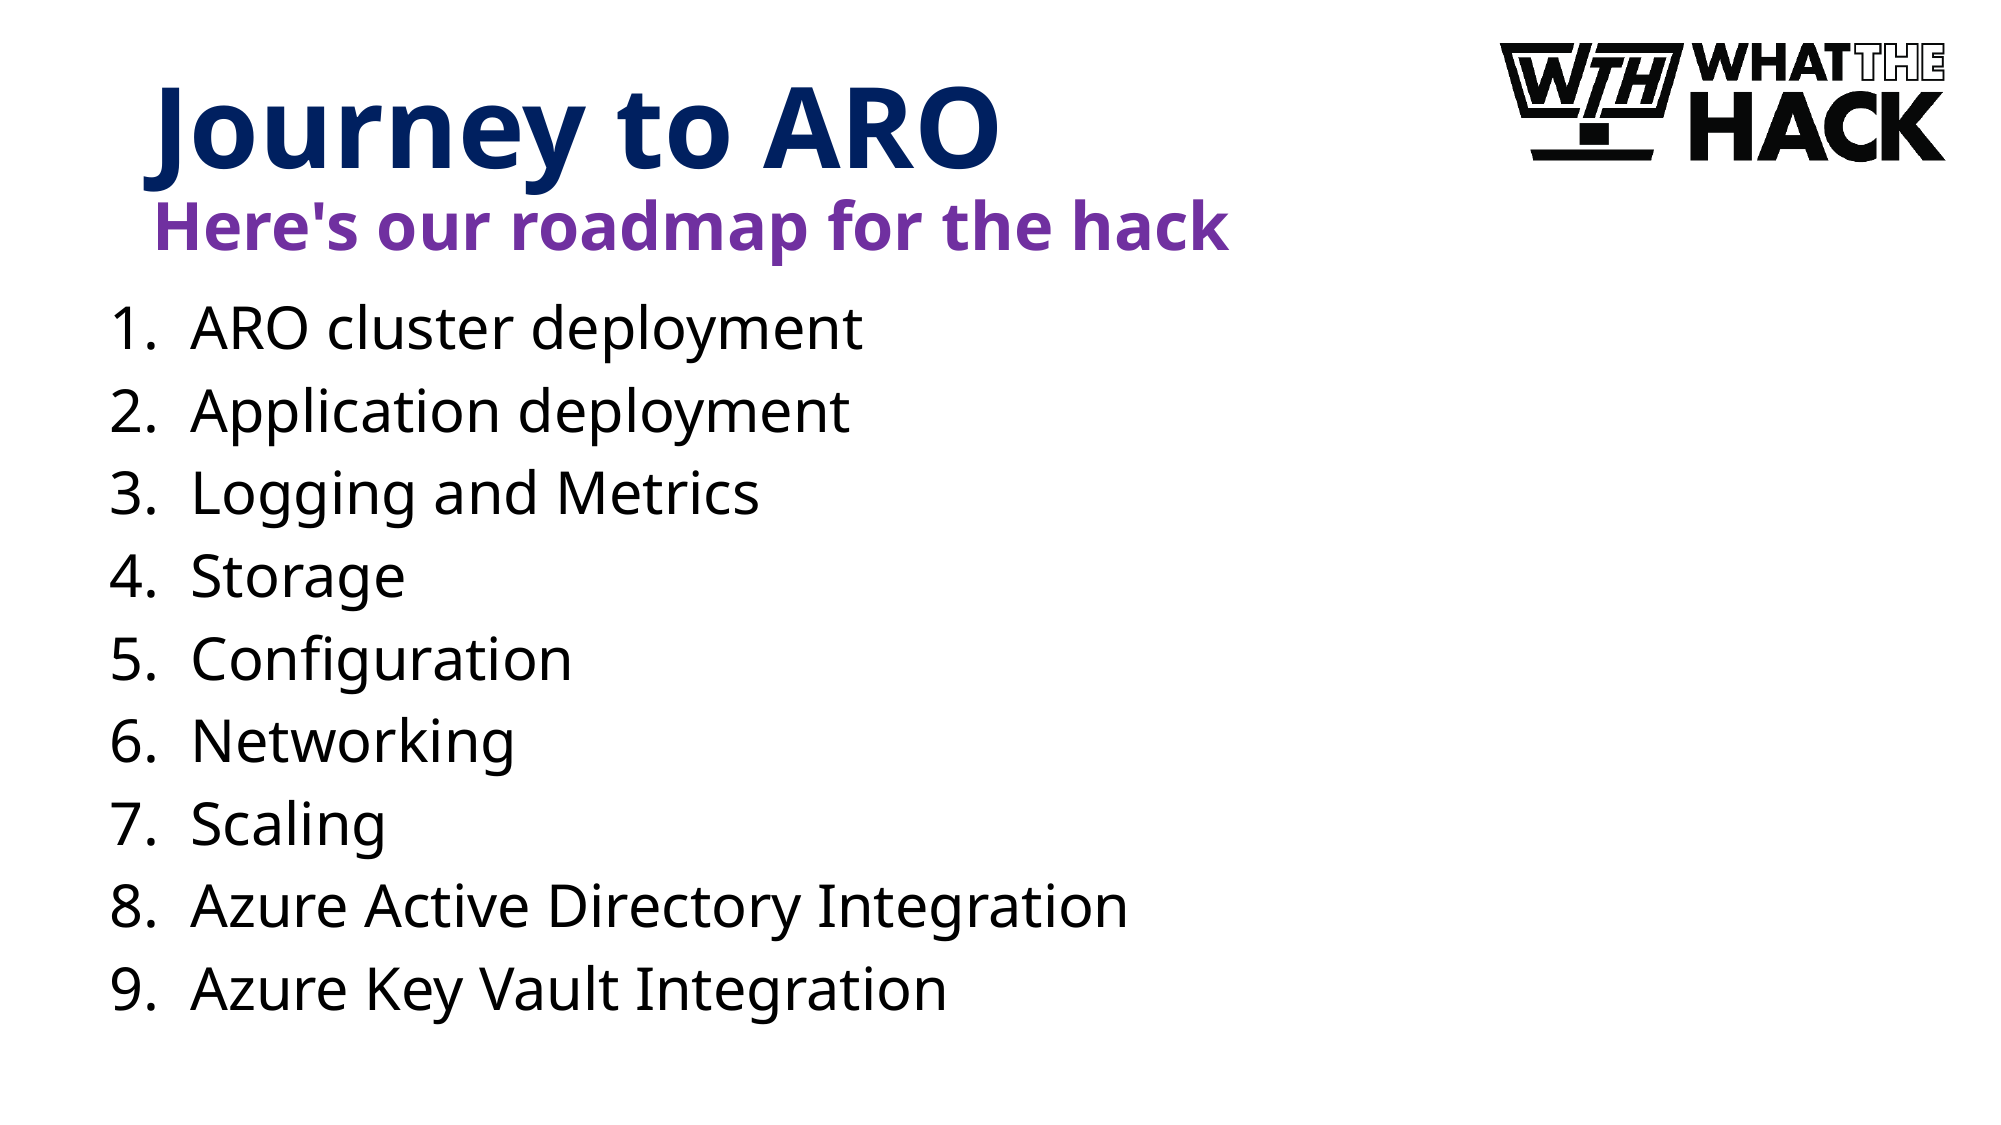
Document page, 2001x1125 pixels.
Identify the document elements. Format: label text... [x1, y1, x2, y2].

picture [1426, 0, 2000, 242]
list ARO cluster deployment Application deployment Logging and Metrics Storage Configuration Networking Scaling Azure Active Directory Integration Azure Key Vault Integration [94, 290, 2000, 1037]
title Journey to ARO Here's our roadmap for the hack [137, 59, 1863, 278]
